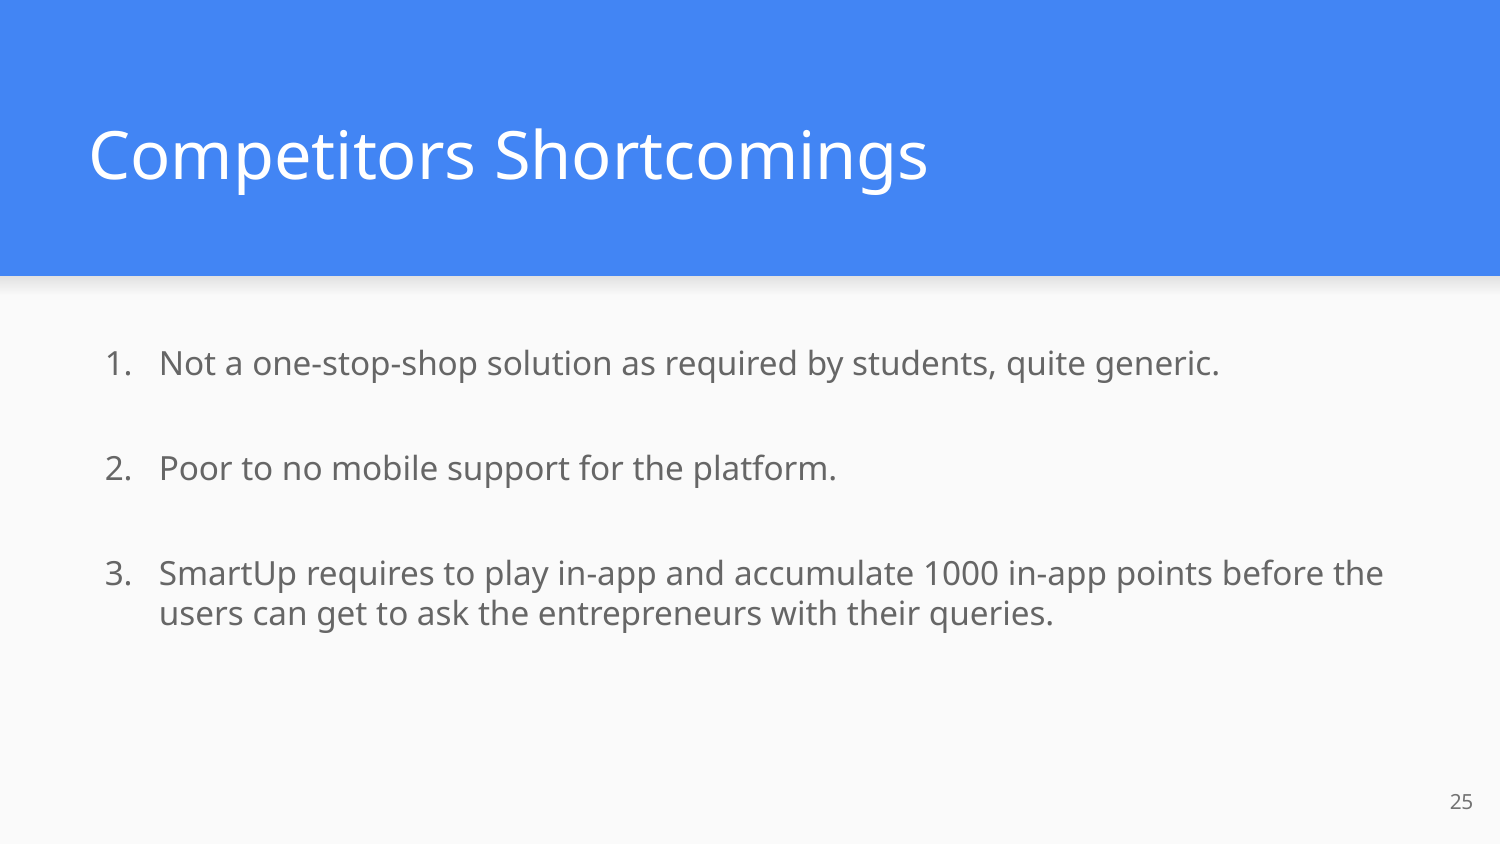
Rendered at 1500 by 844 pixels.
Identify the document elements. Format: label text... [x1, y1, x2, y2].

title Competitors Shortcomings [73, 81, 1422, 208]
slide_number ‹#› [1398, 770, 1489, 835]
list Not a one-stop-shop solution as required by students, quite generic. Poor to no mobile support for the platform. SmartUp requires to play in-app and accumulate 1000 in-app points before the users can get to ask the entrepreneurs with their queries. [68, 327, 1427, 700]
